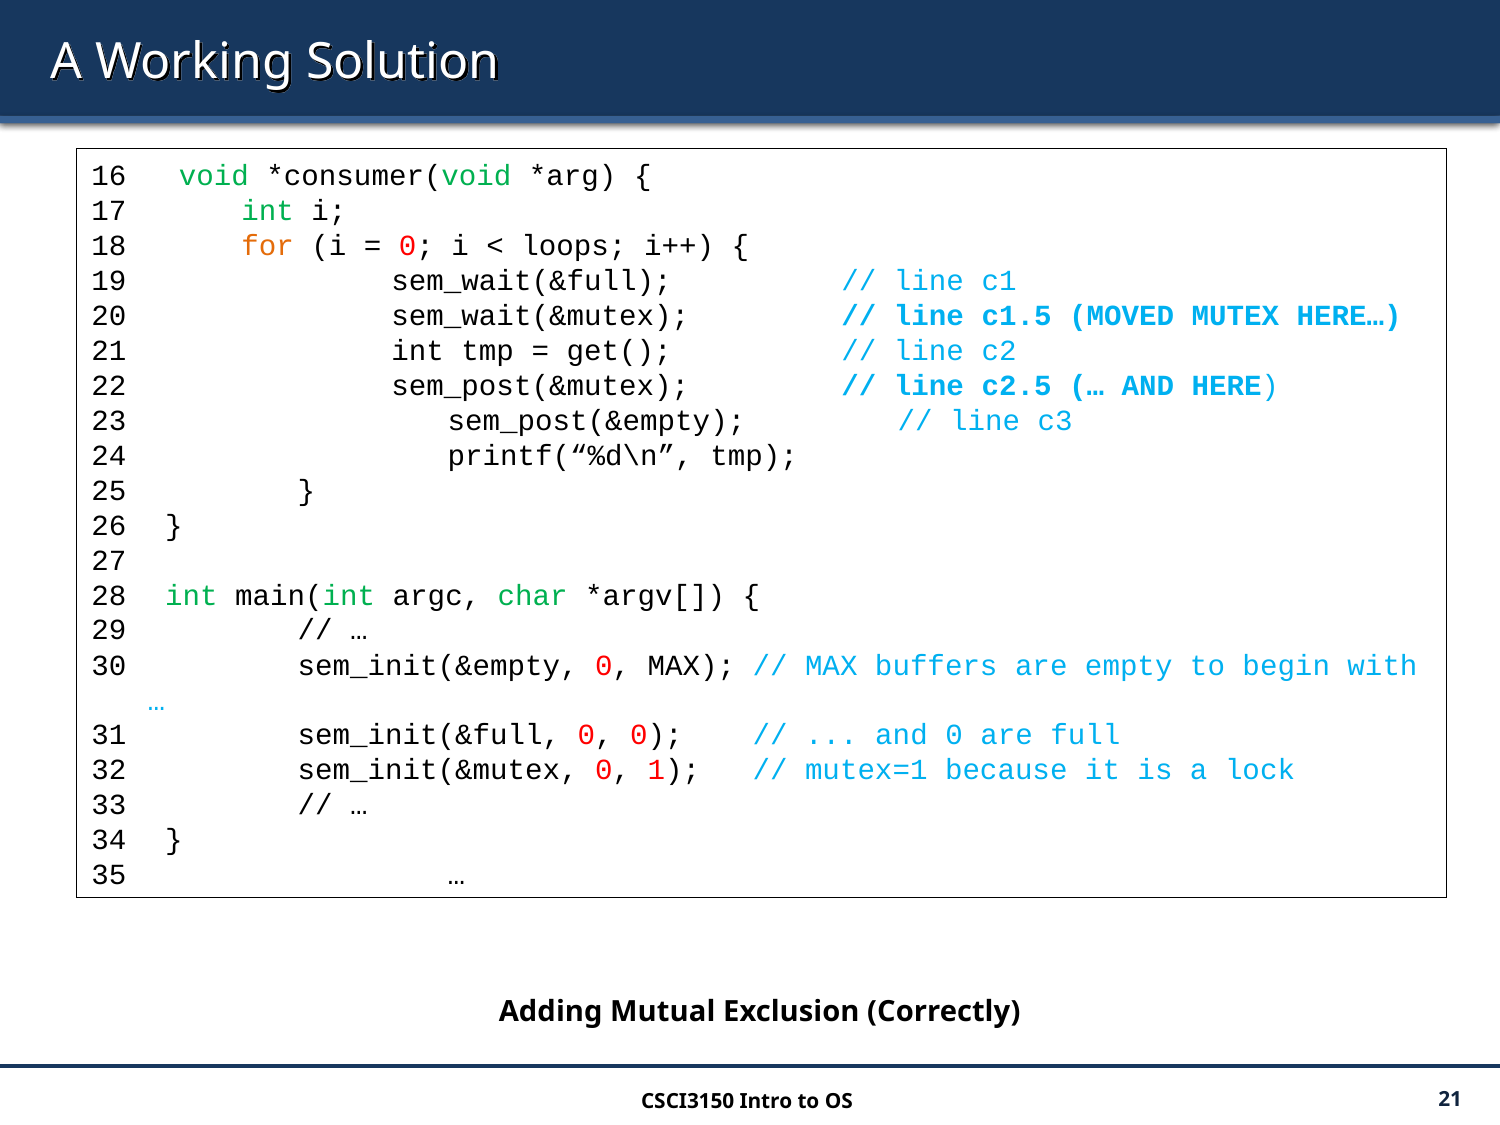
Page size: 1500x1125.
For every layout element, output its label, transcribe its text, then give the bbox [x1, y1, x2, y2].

footer CSCI3150 Intro to OS [497, 1079, 997, 1117]
title A Working Solution [34, 10, 1477, 107]
text_box 16 void *consumer(void *arg) { 17 int i; 18 for (i = 0; i < loops; i++) { 19 sem_wait(&full); // line c1 20 sem_wait(&mutex); // line c1.5 (MOVED MUTEX HERE…) 21 int tmp = get(); // line c2 22 sem_post(&mutex); // line c2.5 (… AND HERE) sem_post(&empty); // line c3 printf(“%d\n”, tmp); } } int main(int argc, char *argv[]) { // … sem_init(&empty, 0, MAX); // MAX buffers are empty to begin with … sem_init(&full, 0, 0); // ... and 0 are full sem_init(&mutex, 0, 1); // mutex=1 because it is a lock // … } … [76, 148, 1447, 898]
text_box Adding Mutual Exclusion (Correctly) [483, 984, 1036, 1035]
slide_number 21 [1306, 1081, 1483, 1118]
